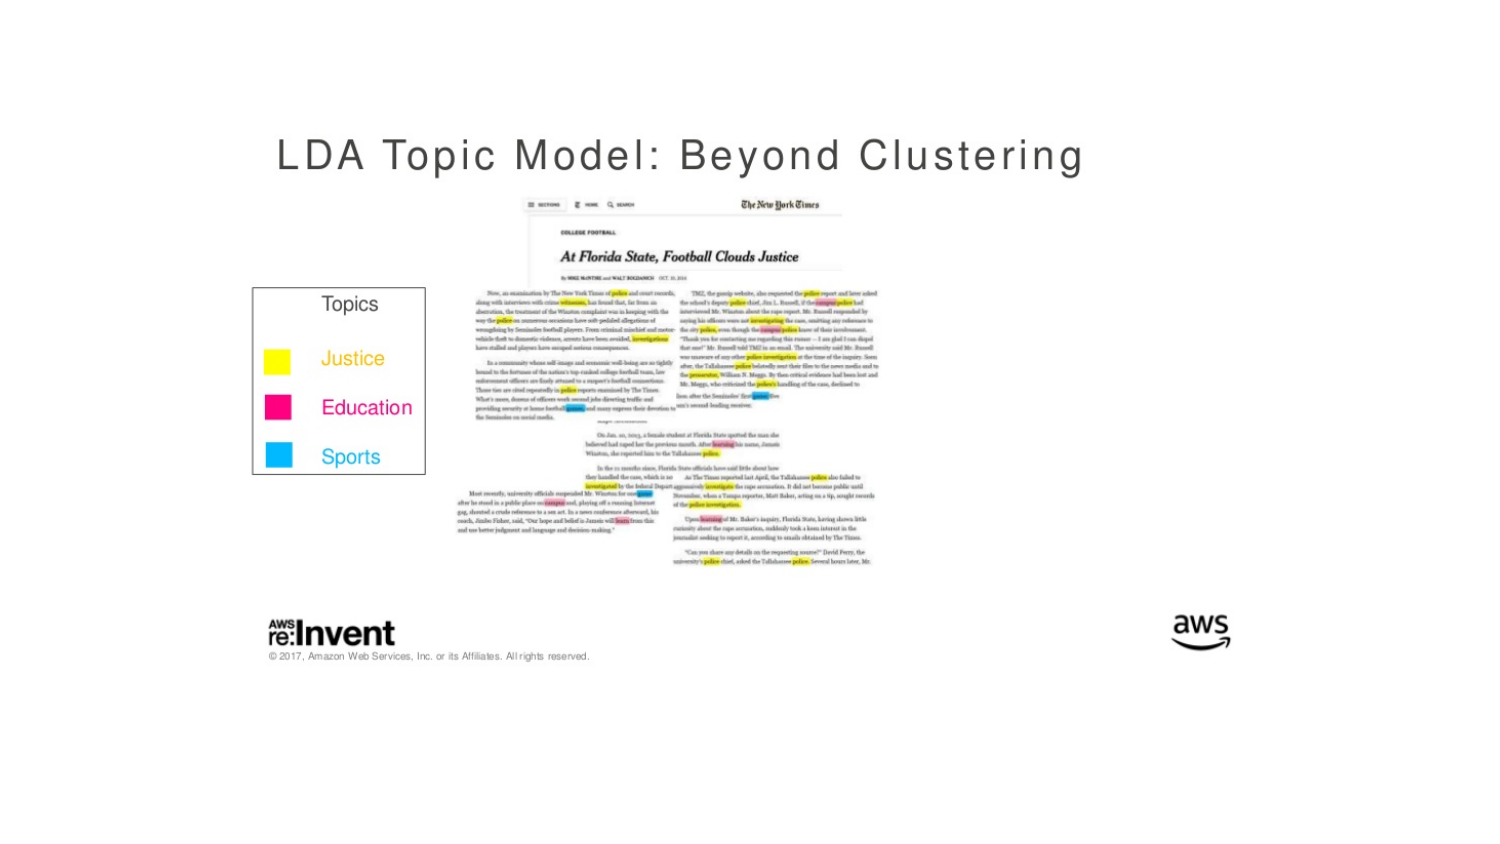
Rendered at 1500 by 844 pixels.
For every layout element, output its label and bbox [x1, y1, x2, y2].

picture [224, 84, 1276, 676]
